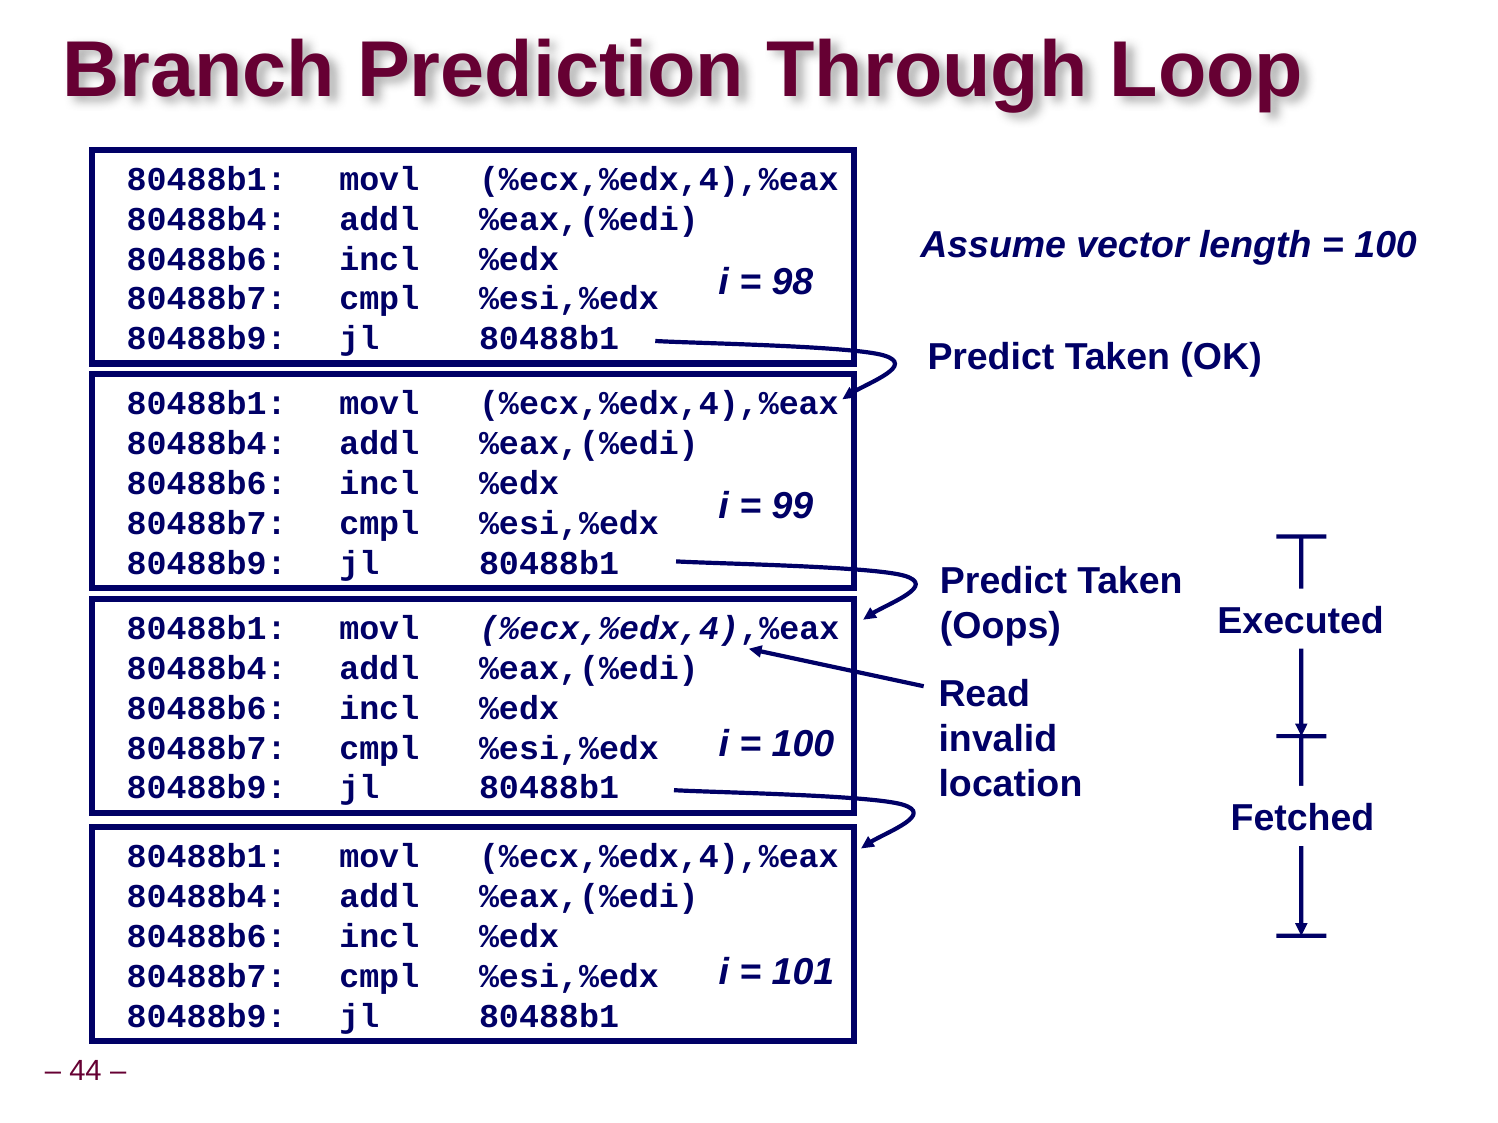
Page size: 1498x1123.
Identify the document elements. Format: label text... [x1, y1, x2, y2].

text_box [748, 645, 924, 687]
text_box Executed [1202, 588, 1399, 649]
text_box i = 99 [703, 474, 829, 534]
text_box [655, 340, 896, 400]
text_box Read invalid location [923, 661, 1136, 812]
text_box 80488b1: movl (%ecx,%edx,4),%eax 80488b4: addl %eax,(%edi) 80488b6: incl %edx 80488b7: cmpl %esi,%edx 80488b9: jl 80488b1 [91, 374, 855, 589]
text_box Fetched [1215, 785, 1390, 846]
text_box i = 100 [703, 711, 850, 771]
text_box 80488b1: movl (%ecx,%edx,4),%eax 80488b4: addl %eax,(%edi) 80488b6: incl %edx 80488b7: cmpl %esi,%edx 80488b9: jl 80488b1 [91, 149, 855, 364]
text_box i = 98 [703, 249, 829, 310]
text_box [1295, 649, 1308, 736]
text_box i = 101 [703, 939, 850, 1000]
text_box [1295, 846, 1308, 935]
title Branch Prediction Through Loop [62, 24, 1350, 119]
text_box Predict Taken (OK) [912, 324, 1277, 385]
text_box 80488b1: movl (%ecx,%edx,4),%eax 80488b4: addl %eax,(%edi) 80488b6: incl %edx 80488b7: cmpl %esi,%edx 80488b9: jl 80488b1 [91, 598, 855, 813]
text_box [673, 790, 914, 849]
text_box 80488b1: movl (%ecx,%edx,4),%eax 80488b4: addl %eax,(%edi) 80488b6: incl %edx 80488b7: cmpl %esi,%edx 80488b9: jl 80488b1 [91, 827, 855, 1042]
text_box [676, 561, 916, 620]
text_box Predict Taken (Oops) [925, 548, 1198, 654]
text_box Assume vector length = 100 [905, 212, 1433, 272]
